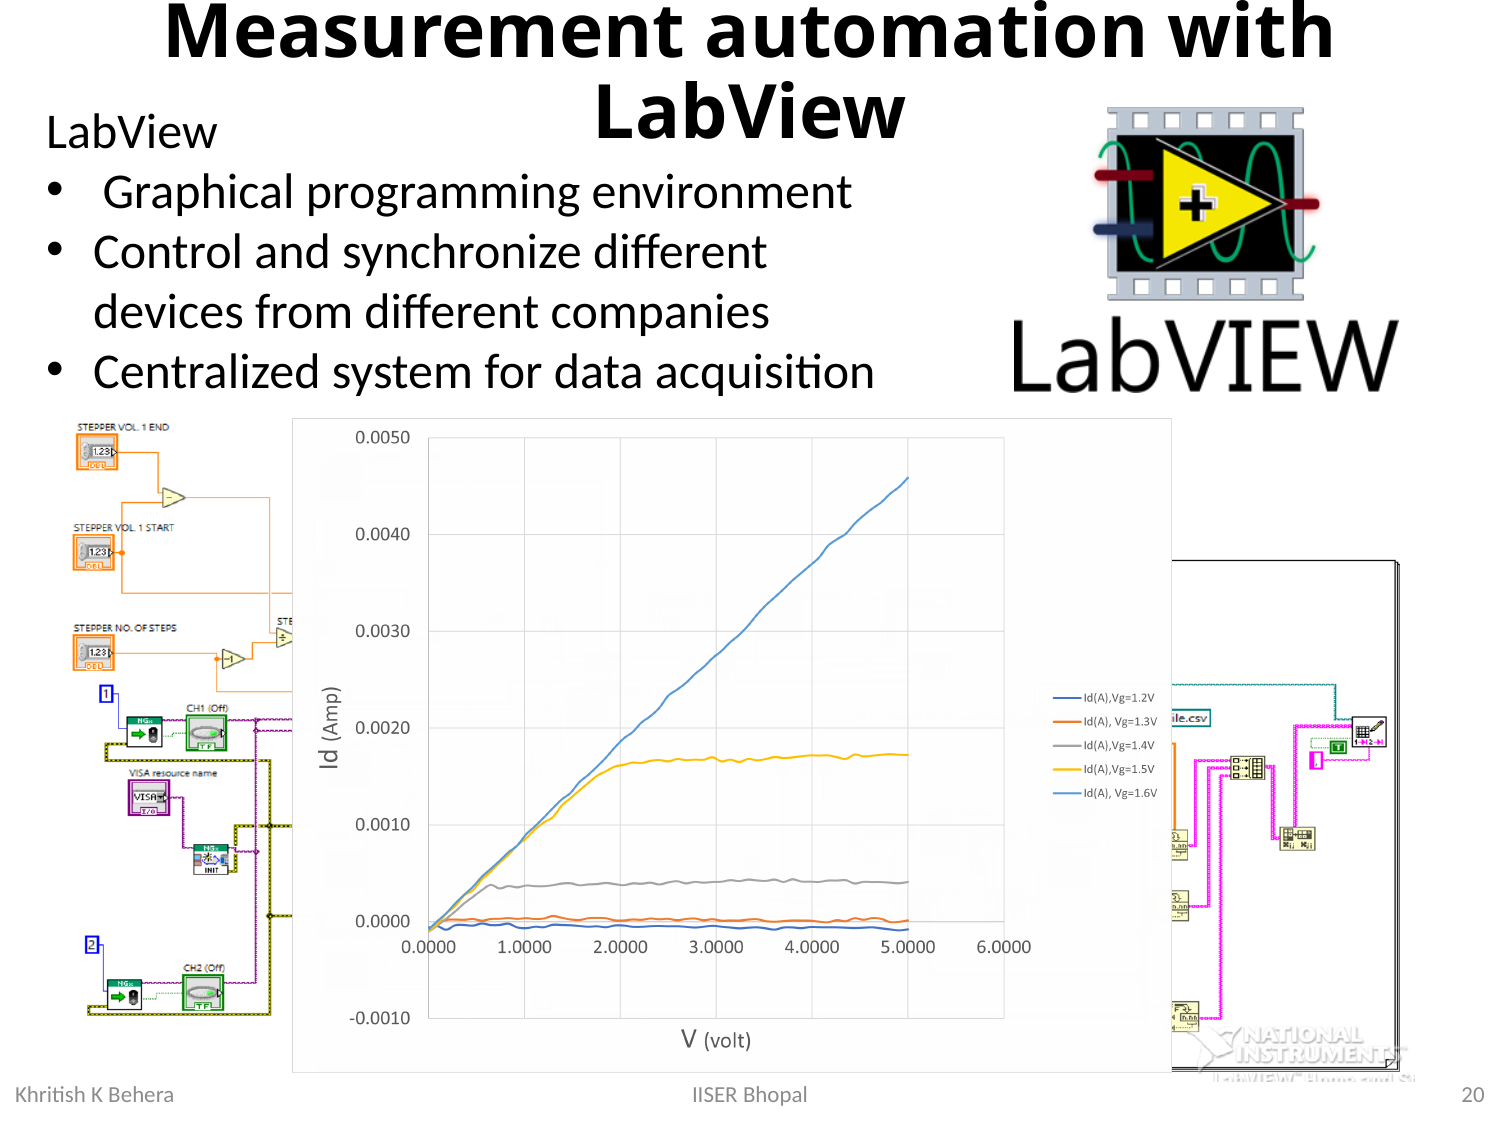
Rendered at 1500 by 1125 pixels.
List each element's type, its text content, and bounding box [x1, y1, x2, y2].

slide_number 20 [1162, 1063, 1500, 1124]
footer IISER Bhopal [496, 1082, 1004, 1124]
picture [1014, 107, 1399, 393]
title Measurement automation with LabView [0, 1, 1500, 146]
text_box LabView Graphical programming environment Control and synchronize different devices from different companies Centralized system for data acquisition [31, 90, 913, 406]
slide_number Khritish K Behera [0, 1063, 338, 1124]
picture [49, 409, 1415, 1082]
